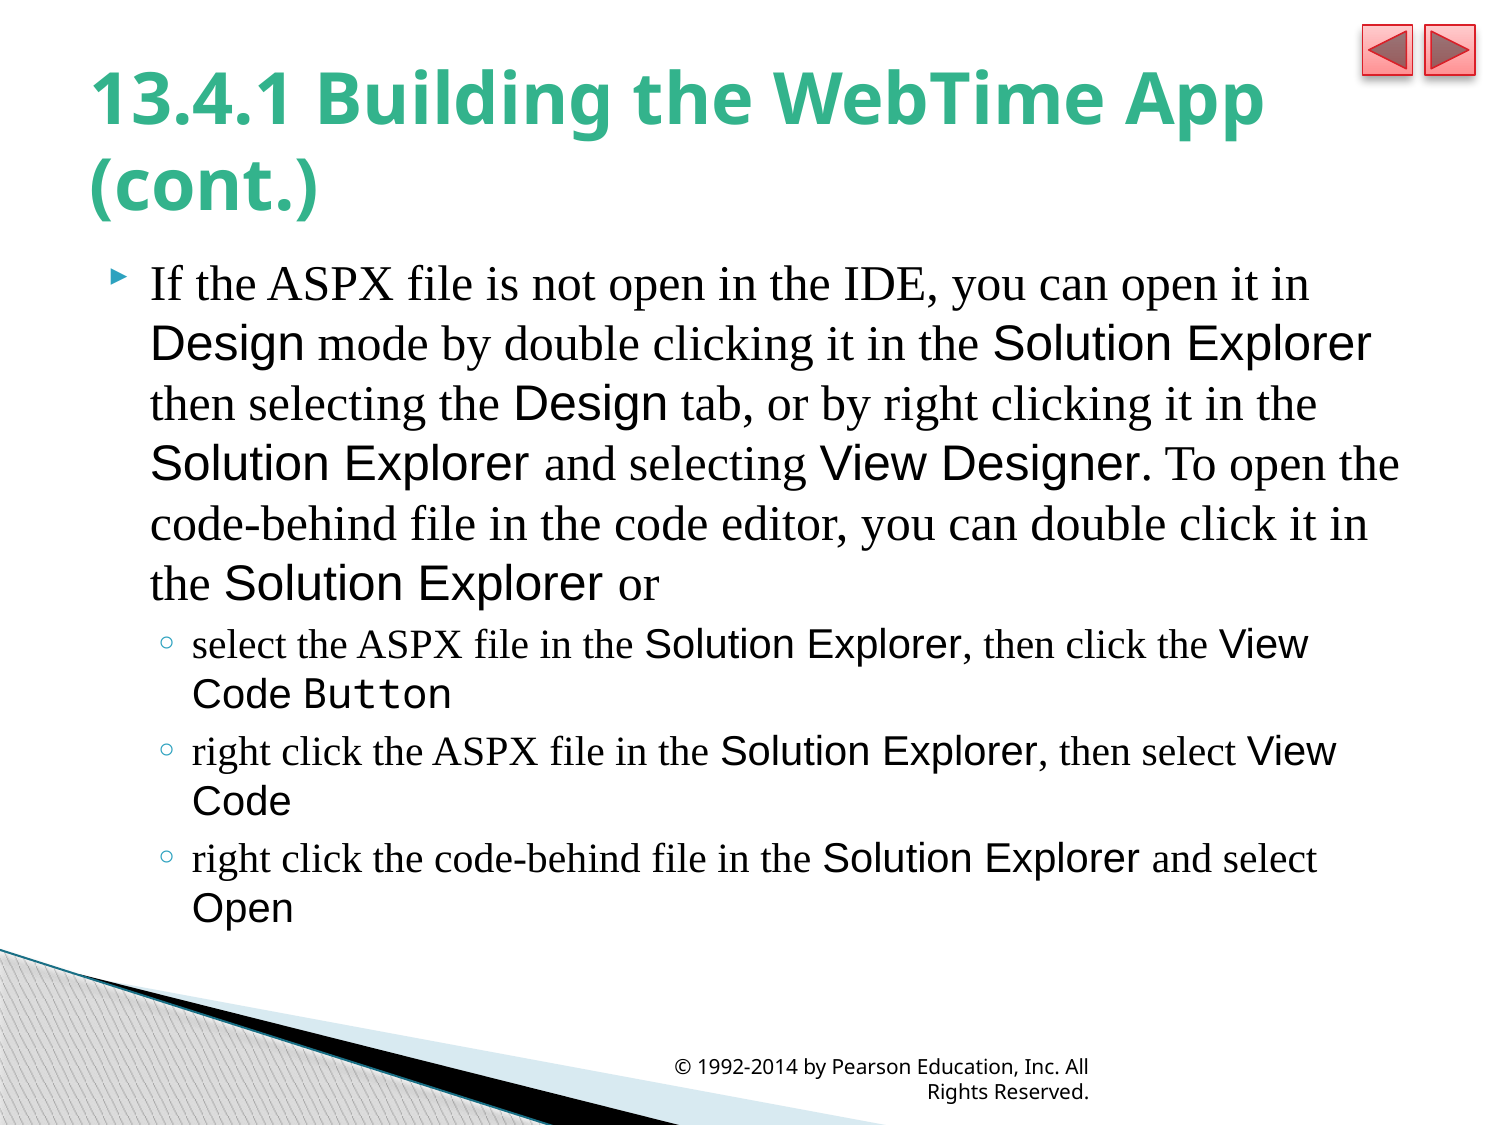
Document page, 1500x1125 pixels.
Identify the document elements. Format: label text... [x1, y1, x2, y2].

title 13.4.1 Building the WebTime App (cont.) [75, 45, 1425, 233]
list If the ASPX file is not open in the IDE, you can open it in Design mode by double clicking it in the Solution Explorer then selecting the Design tab, or by right clicking it in the Solution Explorer and selecting View Designer. To open the code-behind file in the code editor, you can double click it in the Solution Explorer or select the ASPX file in the Solution Explorer, then click the View Code Button right click the ASPX file in the Solution Explorer, then select View Code right click the code-behind file in the Solution Explorer and select Open [75, 242, 1425, 986]
footer © 1992-2014 by Pearson Education, Inc. All Rights Reserved. [650, 1051, 1105, 1112]
